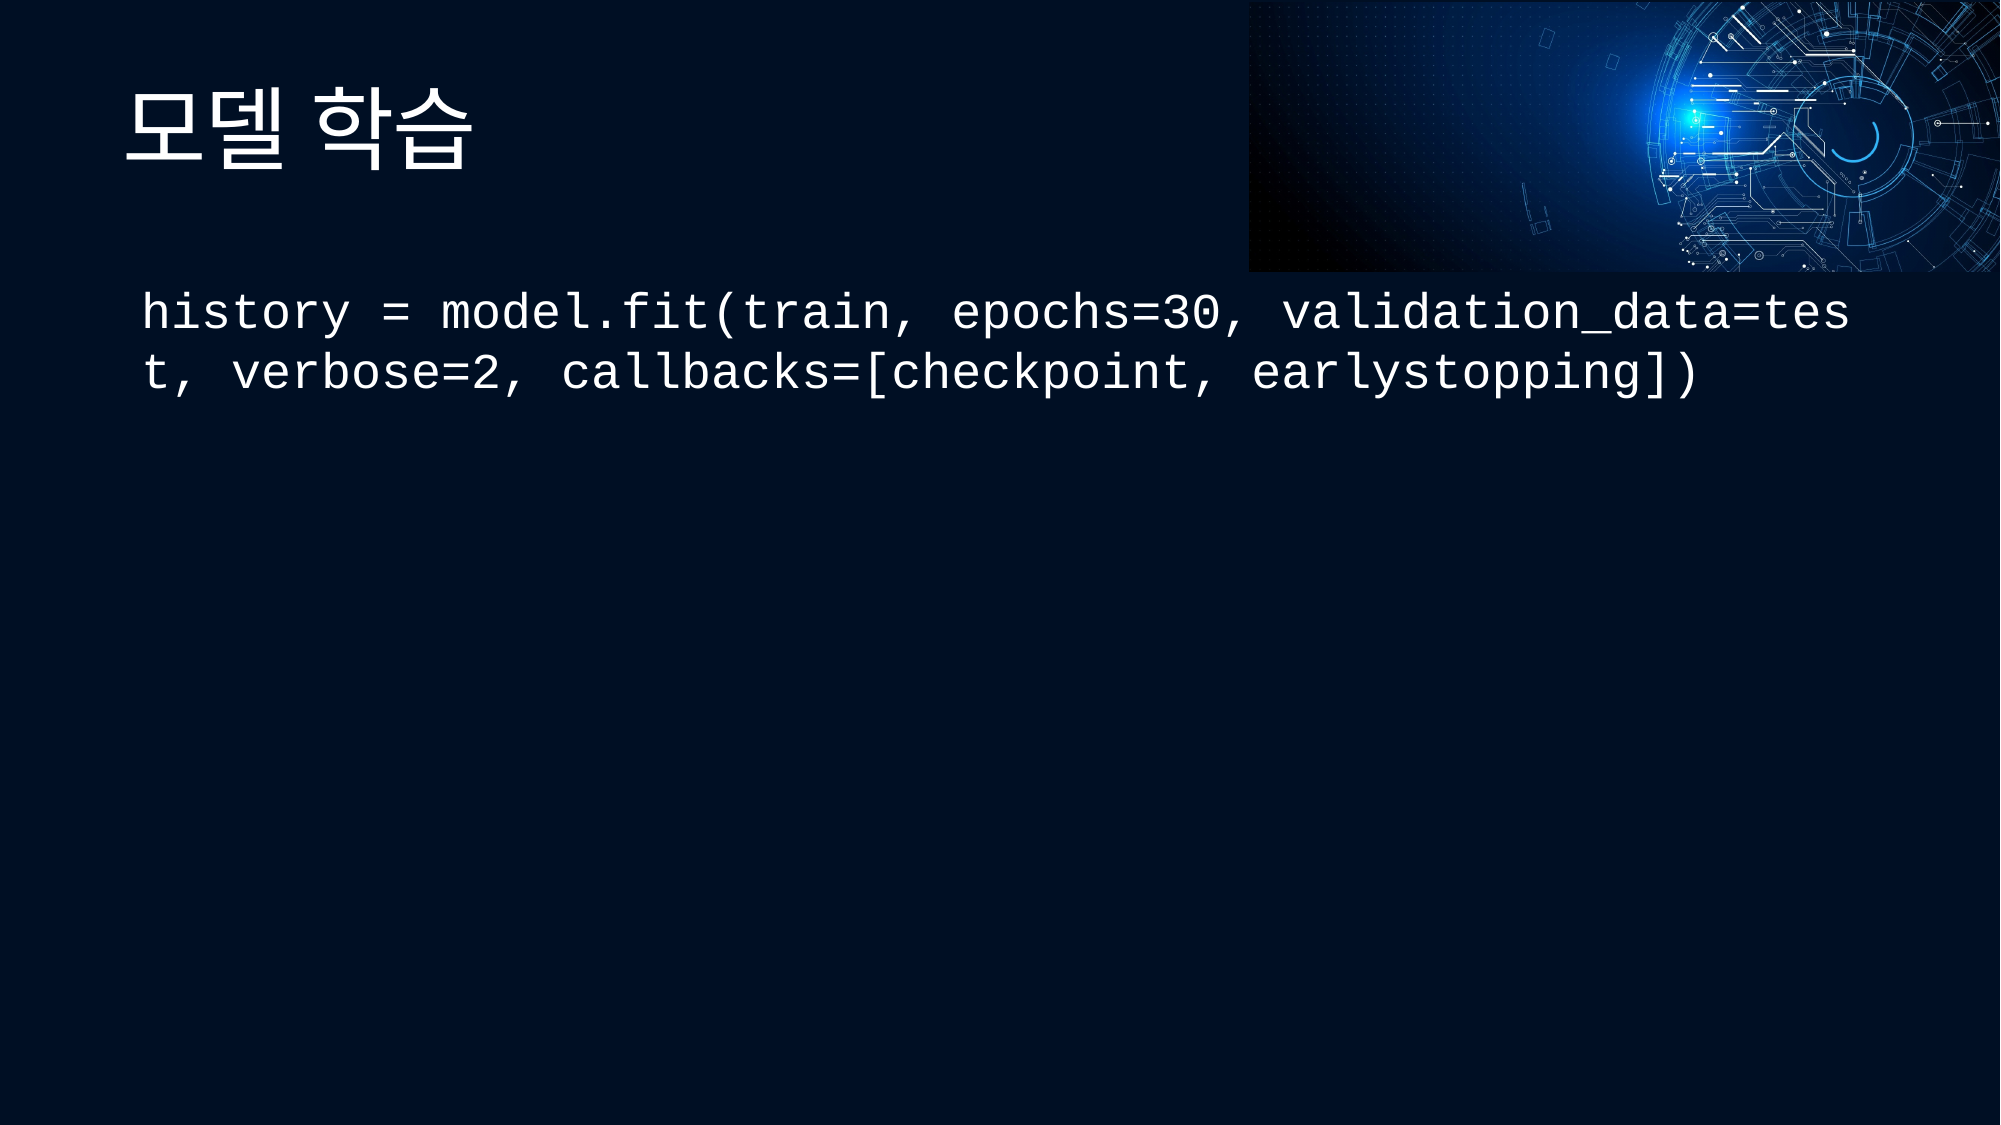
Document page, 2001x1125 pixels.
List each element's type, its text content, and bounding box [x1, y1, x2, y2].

picture [1875, 2, 2000, 272]
list history = model.fit(train, epochs=30, validation_data=test, verbose=2, callbacks=[checkpoint, earlystopping]) [110, 271, 1875, 1125]
title 모델 학습 [107, 0, 1875, 272]
